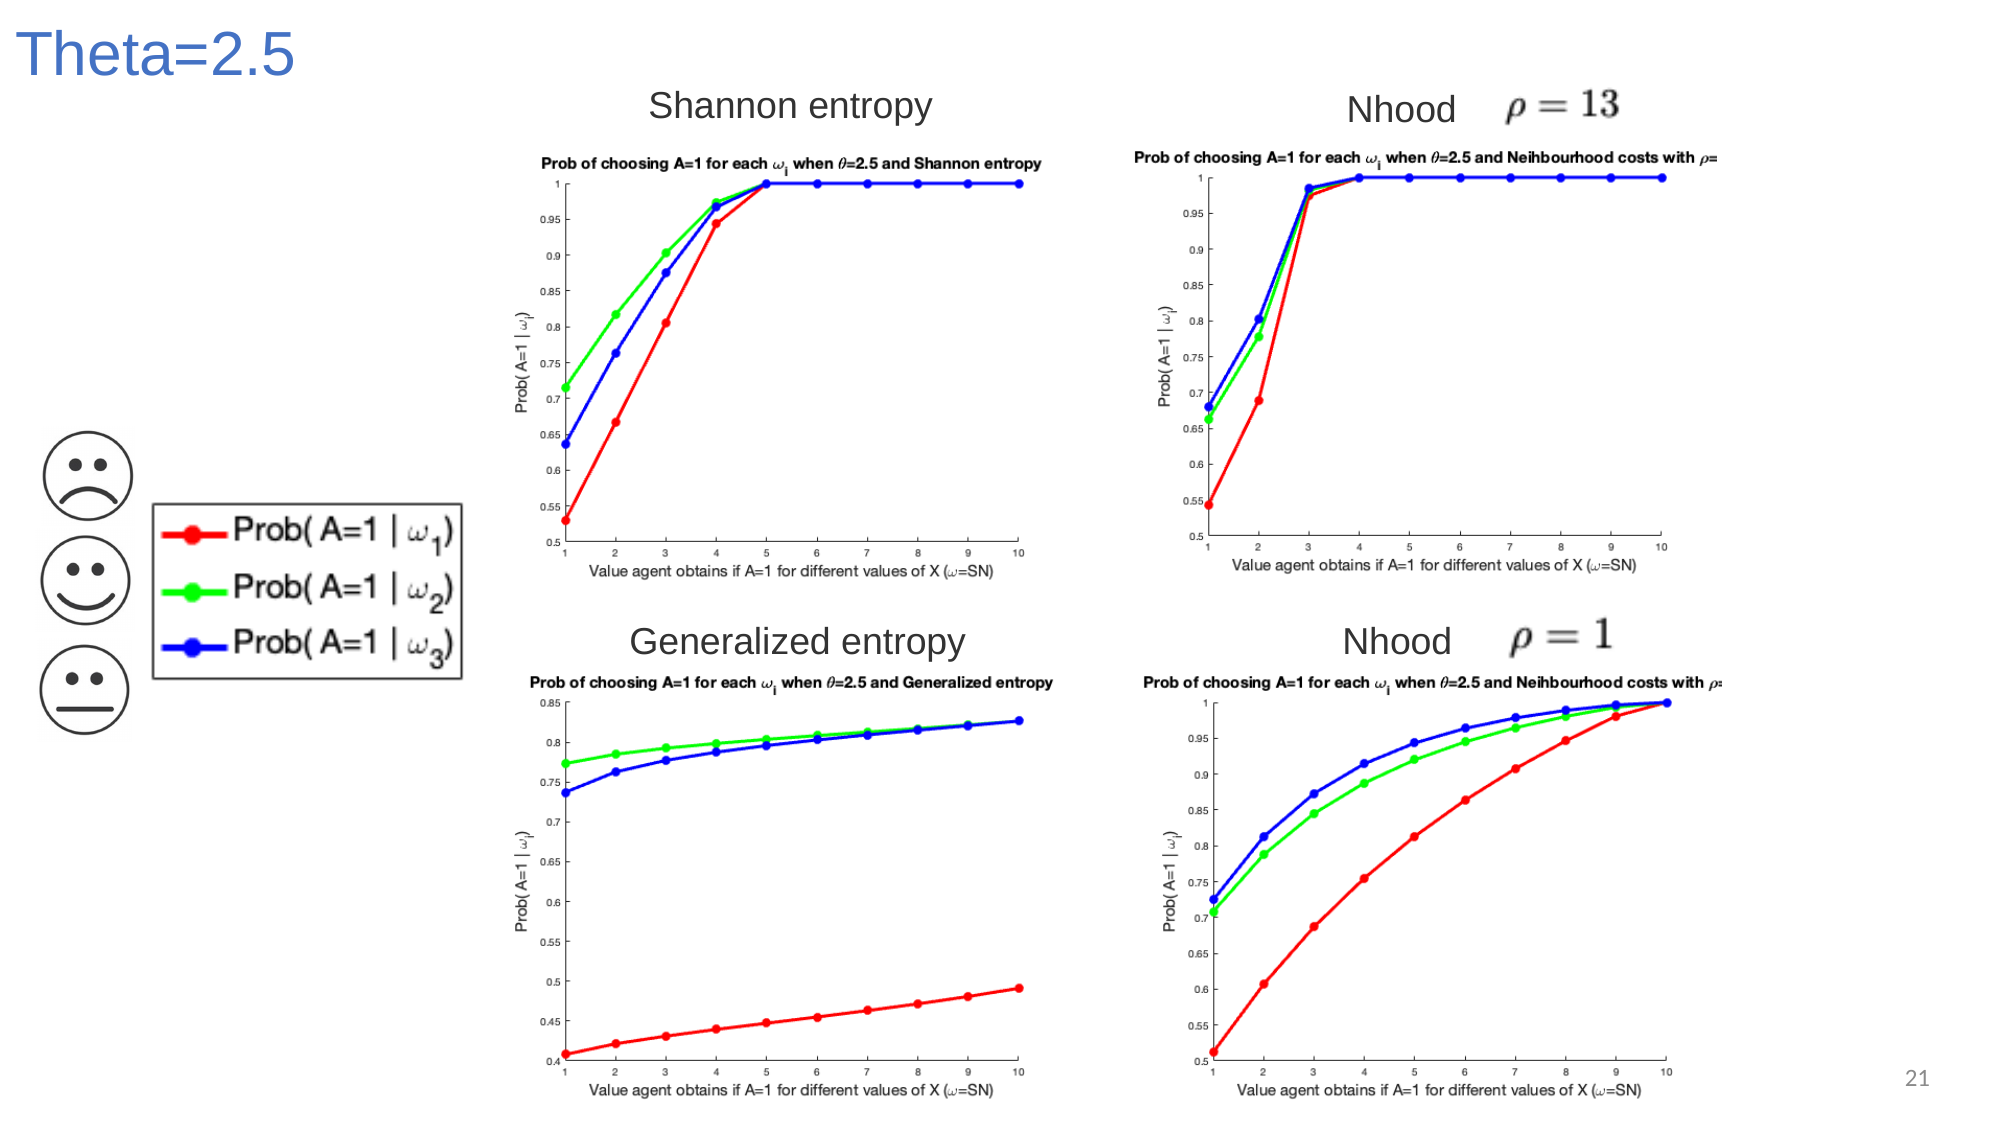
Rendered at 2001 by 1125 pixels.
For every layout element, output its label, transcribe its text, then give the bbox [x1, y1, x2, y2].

text_box Nhood [1331, 77, 1488, 138]
text_box Generalized entropy [614, 609, 990, 670]
picture [37, 638, 132, 742]
text_box Nhood [1327, 609, 1495, 670]
text_box Shannon entropy [633, 73, 971, 133]
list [35, 528, 135, 632]
text_box Theta=2.5 [0, 14, 375, 97]
picture [1137, 609, 1722, 1109]
picture [146, 497, 472, 688]
picture [41, 426, 135, 526]
slide_number 21 [1722, 1047, 1946, 1107]
picture [489, 151, 1074, 590]
picture [489, 670, 1074, 1109]
picture [1132, 73, 1718, 584]
